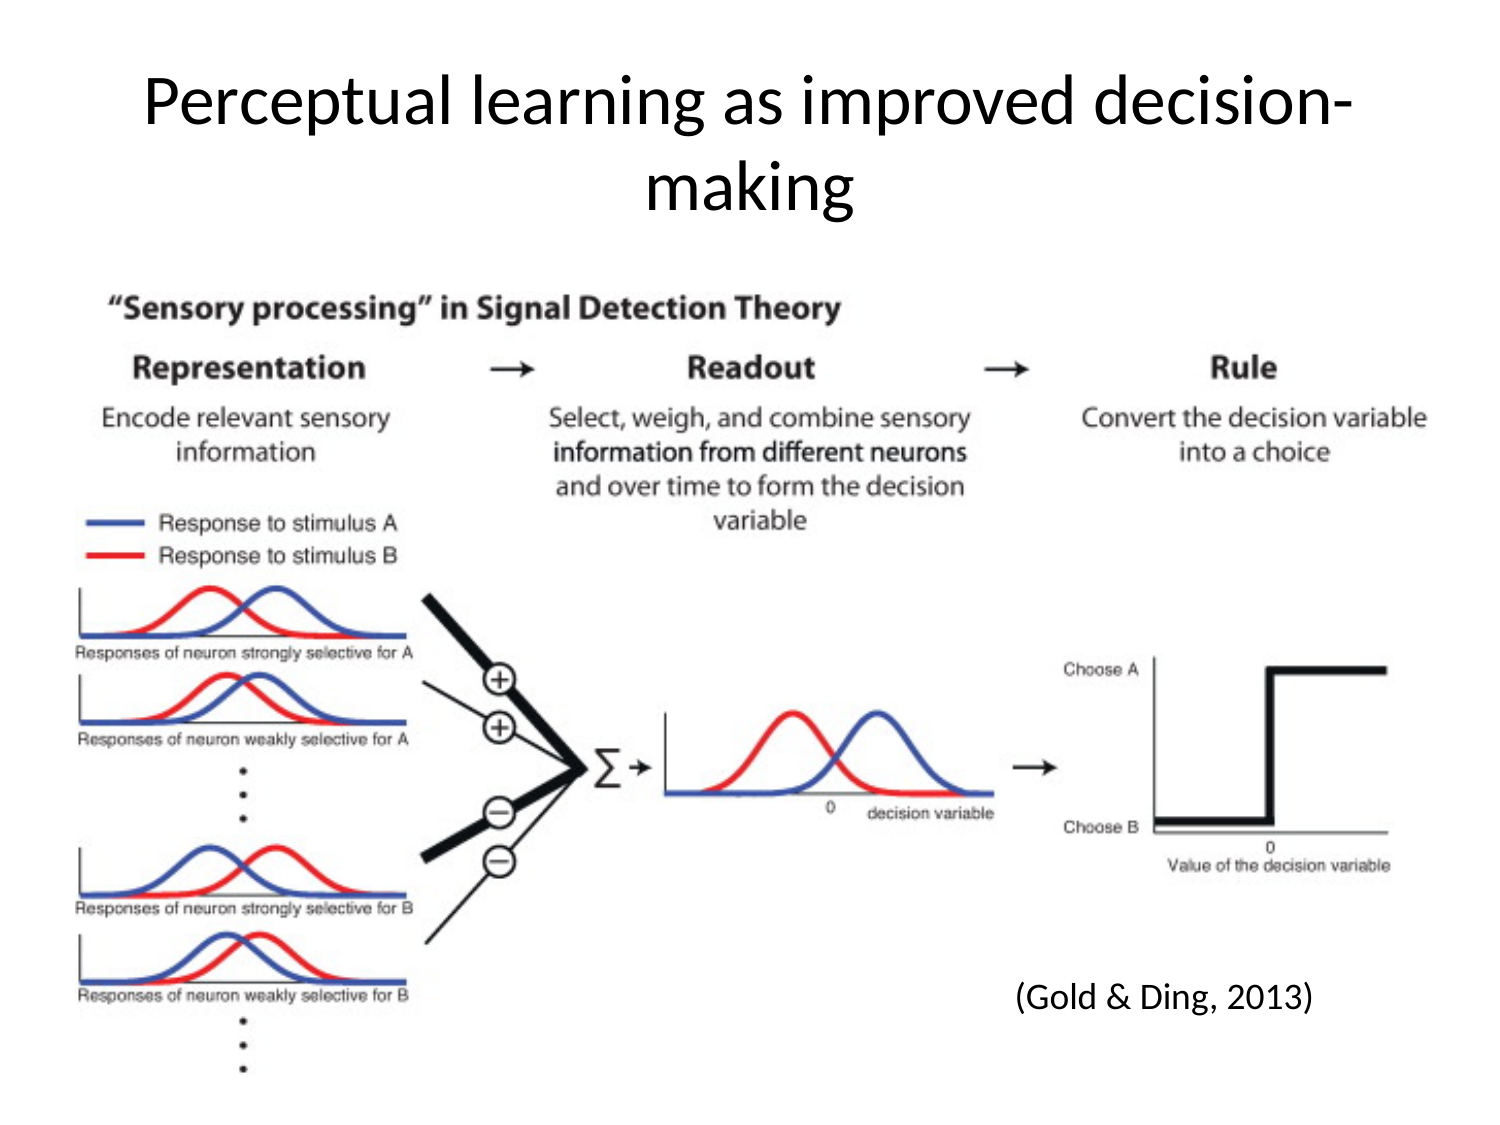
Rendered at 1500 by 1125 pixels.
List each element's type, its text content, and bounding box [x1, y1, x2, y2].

title Perceptual learning as improved decision-making [75, 45, 1425, 233]
picture [74, 291, 1435, 1076]
